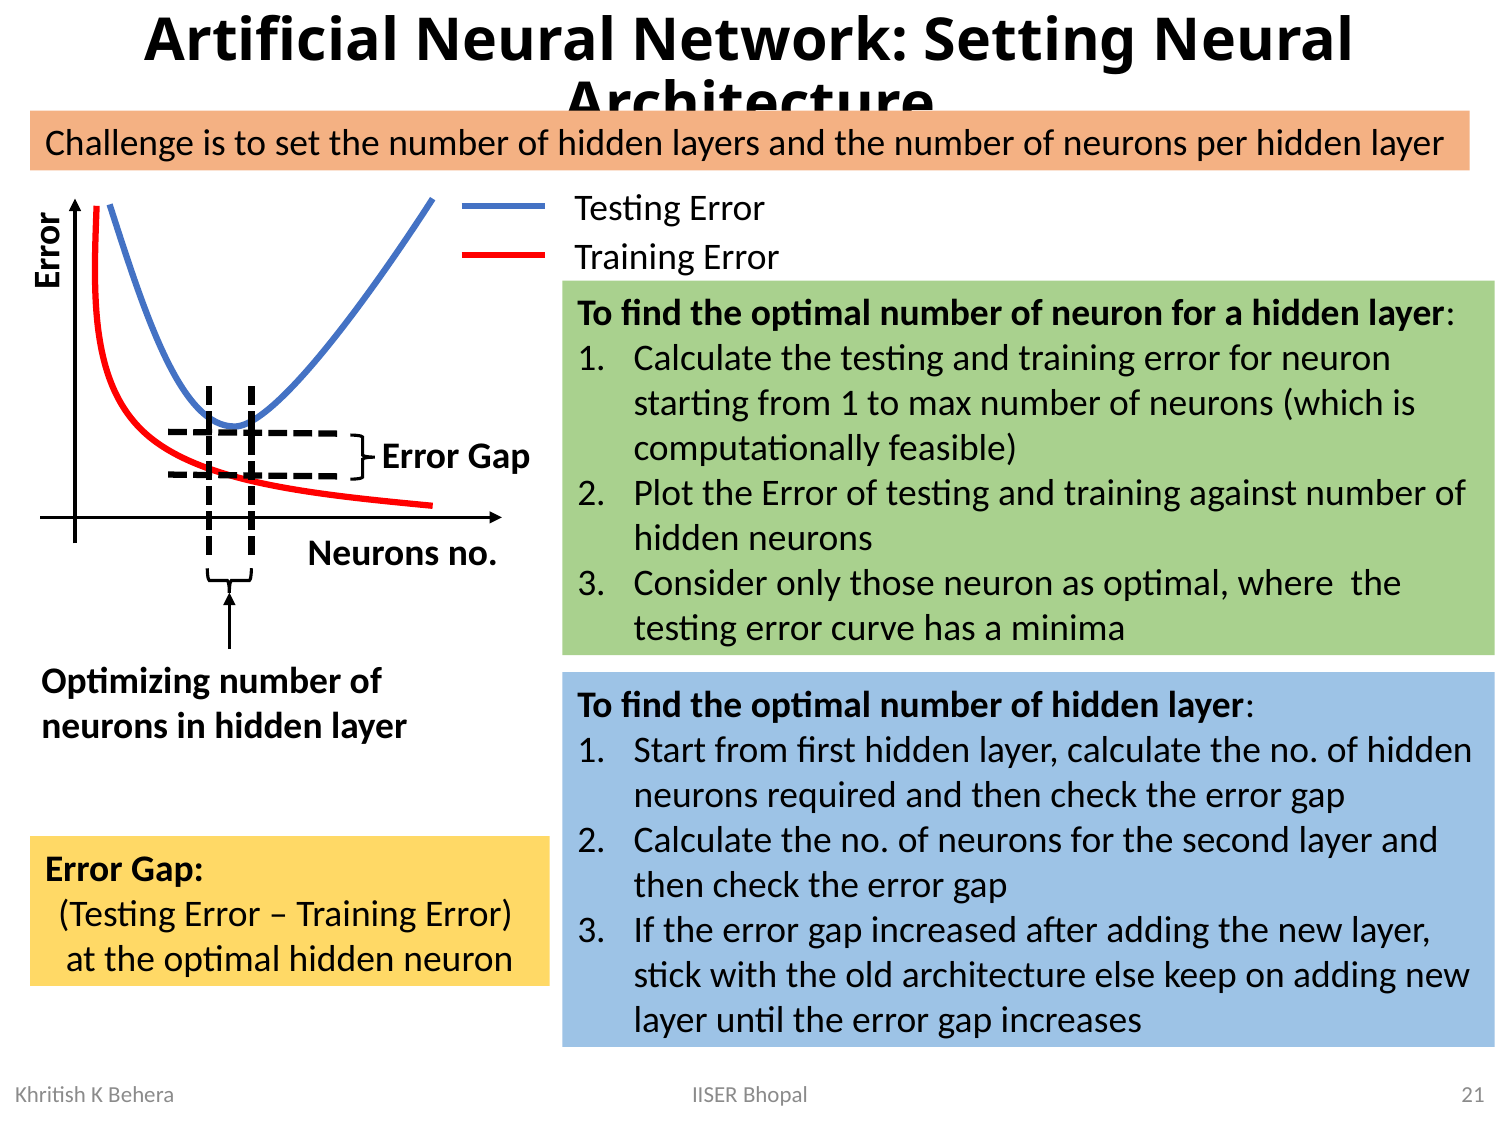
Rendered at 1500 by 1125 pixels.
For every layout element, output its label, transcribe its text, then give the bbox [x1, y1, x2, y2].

text_box To find the optimal number of neuron for a hidden layer: Calculate the testing and training error for neuron starting from 1 to max number of neurons (which is computationally feasible) Plot the Error of testing and training against number of hidden neurons Consider only those neuron as optimal, where the testing error curve has a minima [562, 280, 1495, 656]
text_box [252, 385, 433, 508]
text_box Training Error [559, 224, 808, 285]
text_box [350, 433, 367, 481]
text_box [209, 434, 251, 474]
text_box [212, 423, 233, 431]
text_box [93, 205, 208, 470]
text_box [237, 477, 251, 483]
slide_number 21 [1162, 1063, 1500, 1124]
text_box Testing Error [559, 175, 808, 224]
footer IISER Bhopal [496, 1063, 1004, 1124]
text_box Optimizing number of neurons in hidden layer [26, 648, 432, 754]
text_box [205, 568, 253, 593]
text_box [236, 426, 248, 431]
text_box Neurons no. [289, 520, 517, 581]
text_box Error Gap [367, 423, 553, 484]
text_box Challenge is to set the number of hidden layers and the number of neurons per hidden layer [30, 110, 1470, 171]
title Artificial Neural Network: Setting Neural Architecture [0, 1, 1500, 146]
text_box Error Gap: (Testing Error – Training Error) at the optimal hidden neuron [30, 836, 550, 986]
text_box Error [14, 171, 75, 330]
text_box To find the optimal number of hidden layer: Start from first hidden layer, calculate the no. of hidden neurons required and then check the error gap Calculate the no. of neurons for the second layer and then check the error gap If the error gap increased after adding the new layer, stick with the old architecture else keep on adding new layer until the error gap increases [562, 672, 1495, 1047]
slide_number Khritish K Behera [0, 1063, 338, 1124]
text_box [108, 197, 435, 429]
